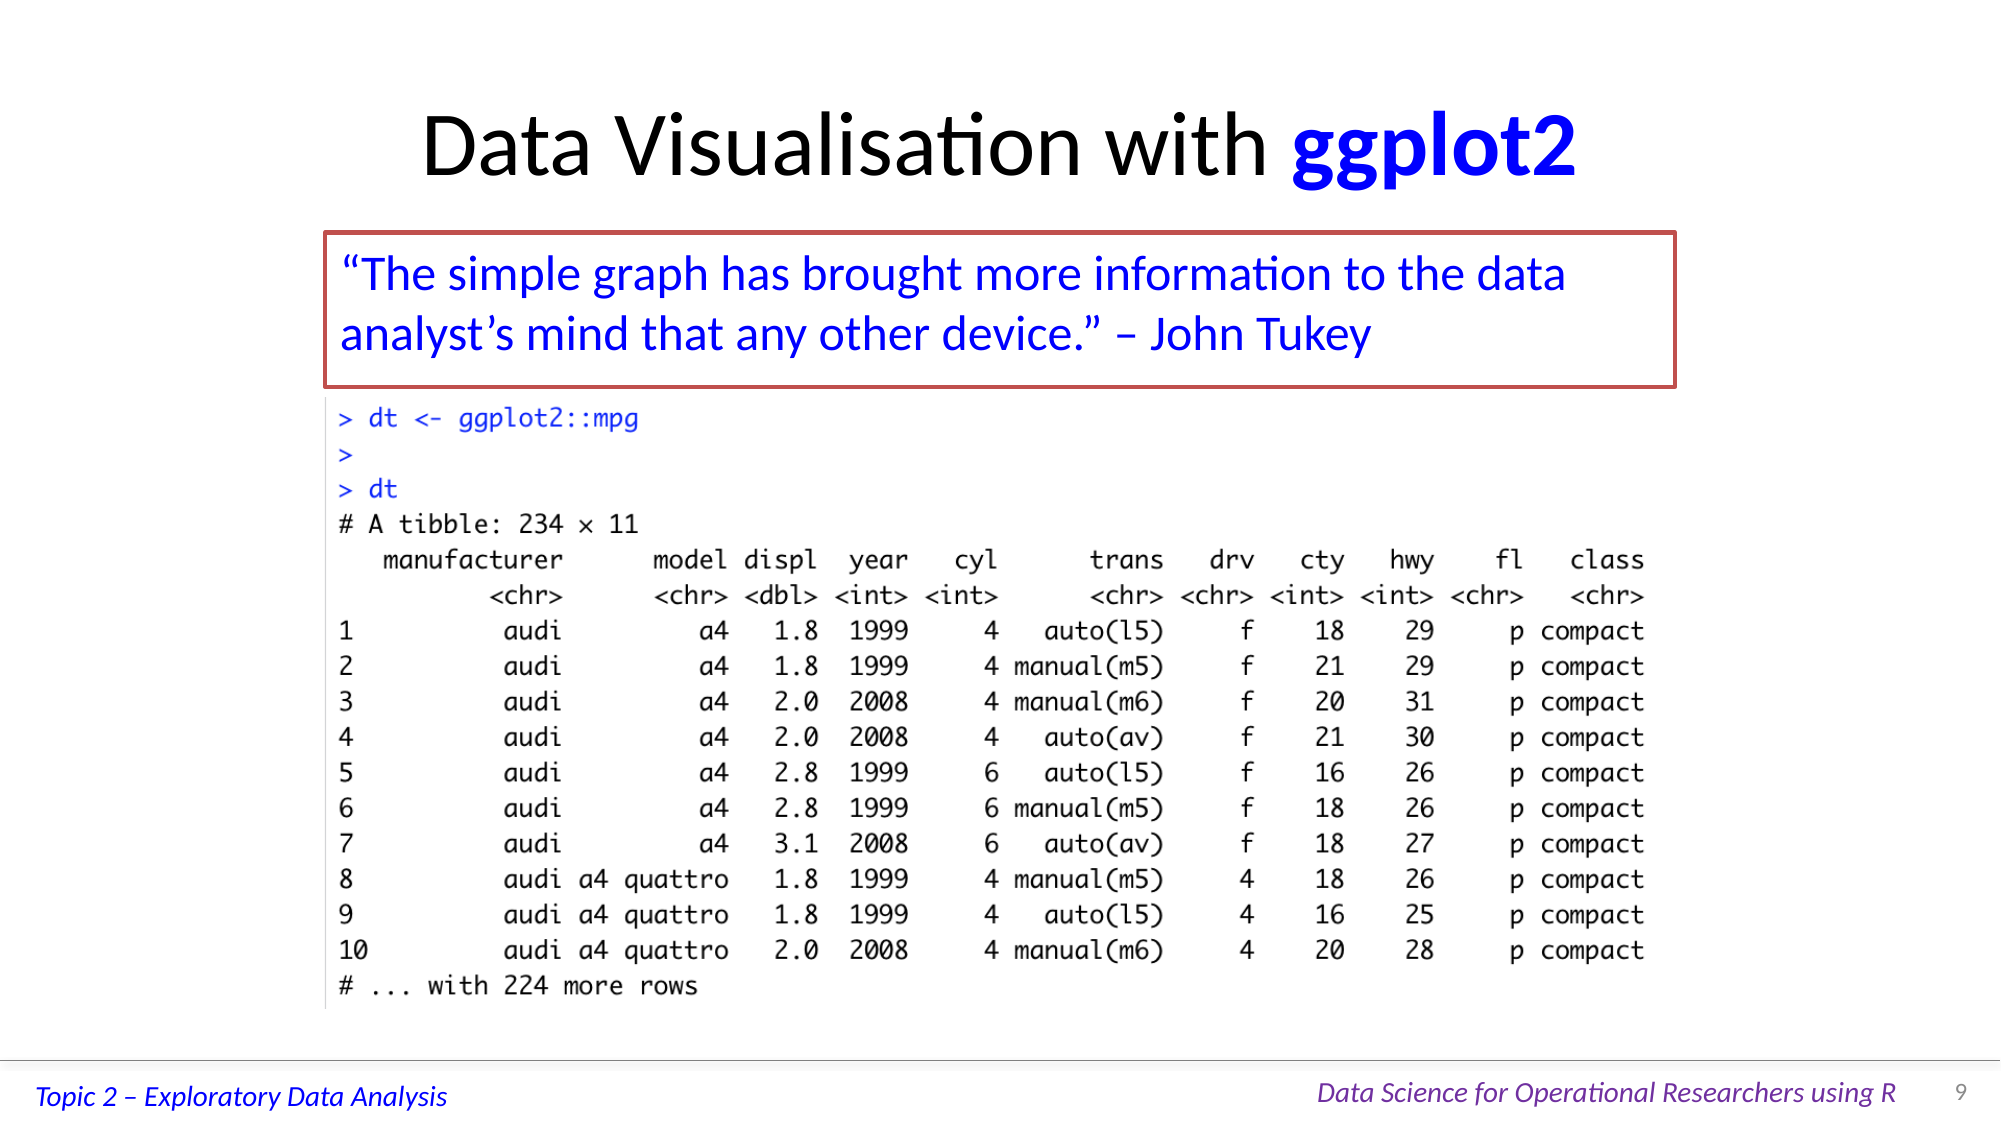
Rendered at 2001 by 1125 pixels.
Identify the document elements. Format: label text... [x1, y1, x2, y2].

title Data Visualisation with ggplot2 [99, 45, 1900, 233]
list “The simple graph has brought more information to the data analyst’s mind that any other device.” – John Tukey [323, 230, 1677, 389]
picture [324, 397, 1663, 1009]
slide_number 9 [1899, 1060, 1983, 1120]
